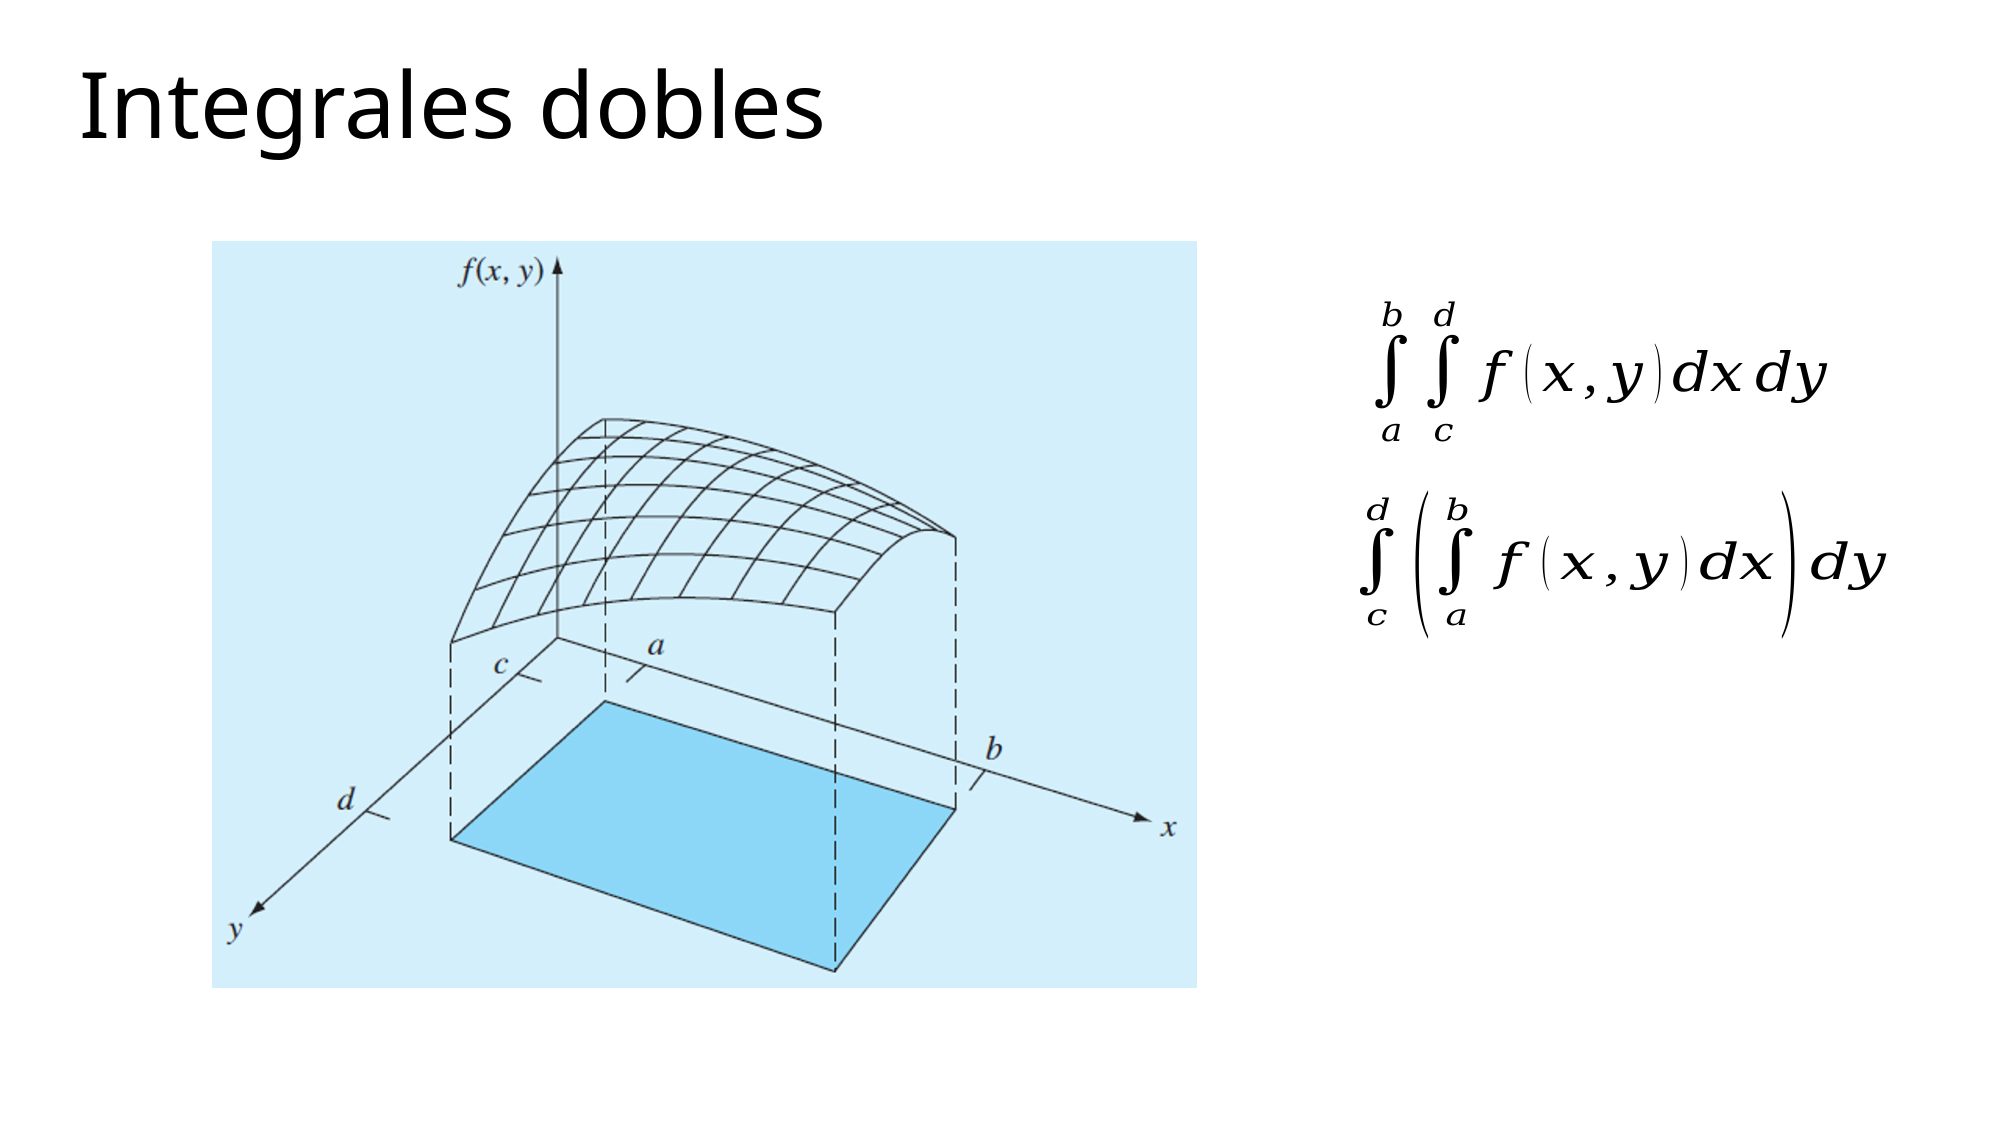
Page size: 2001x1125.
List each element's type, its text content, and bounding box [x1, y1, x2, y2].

text_box Integrales dobles [64, 0, 1790, 218]
picture [212, 241, 1197, 988]
